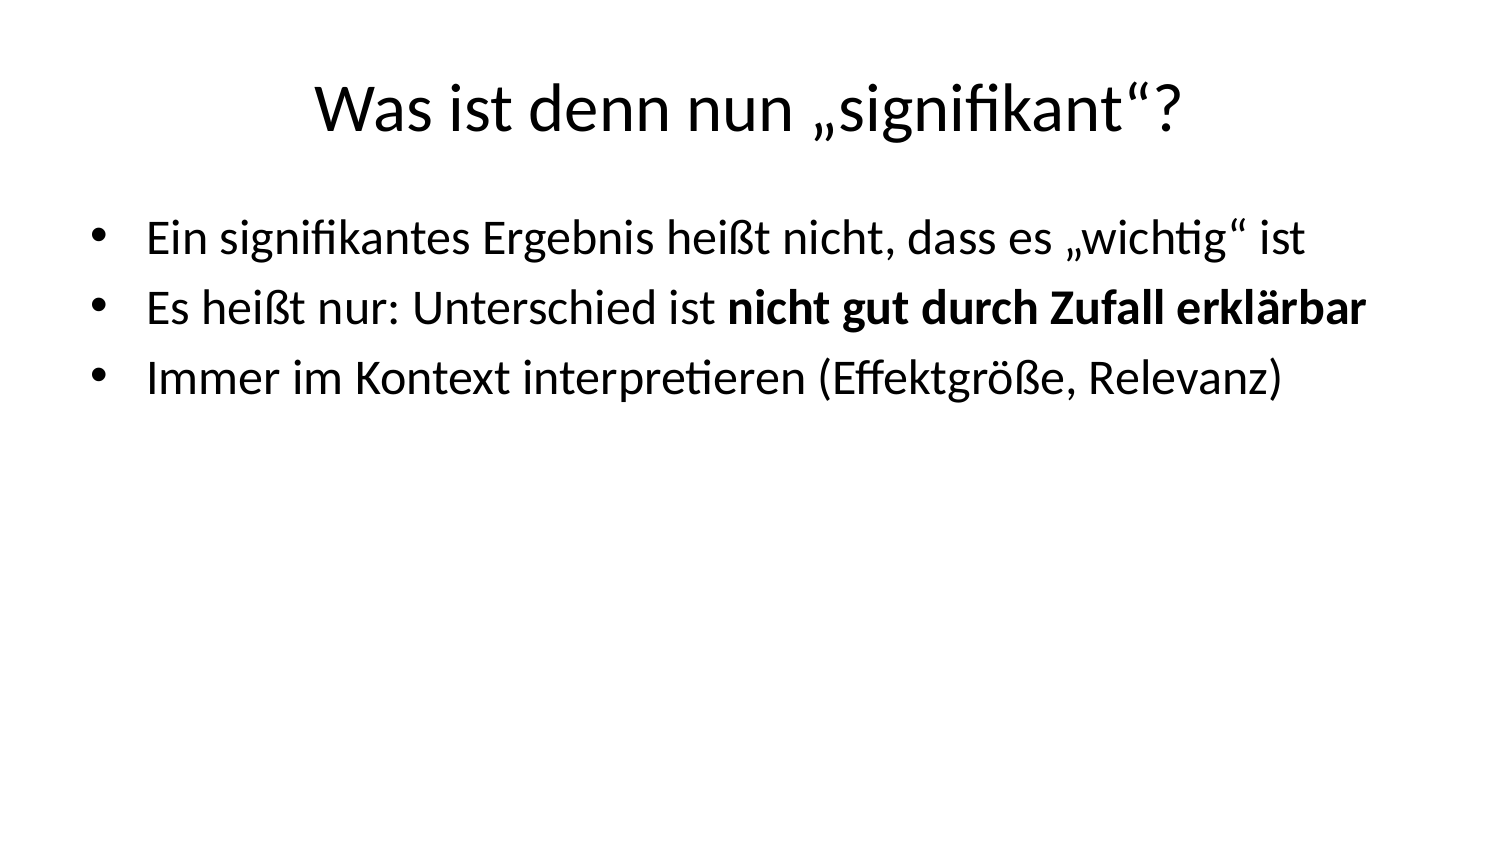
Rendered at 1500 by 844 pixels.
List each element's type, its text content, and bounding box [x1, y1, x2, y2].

title Was ist denn nun „signifikant“? [75, 33, 1425, 175]
list Ein signifikantes Ergebnis heißt nicht, dass es „wichtig“ ist Es heißt nur: Unterschied ist nicht gut durch Zufall erklärbar Immer im Kontext interpretieren (Effektgröße, Relevanz) [75, 196, 1425, 754]
